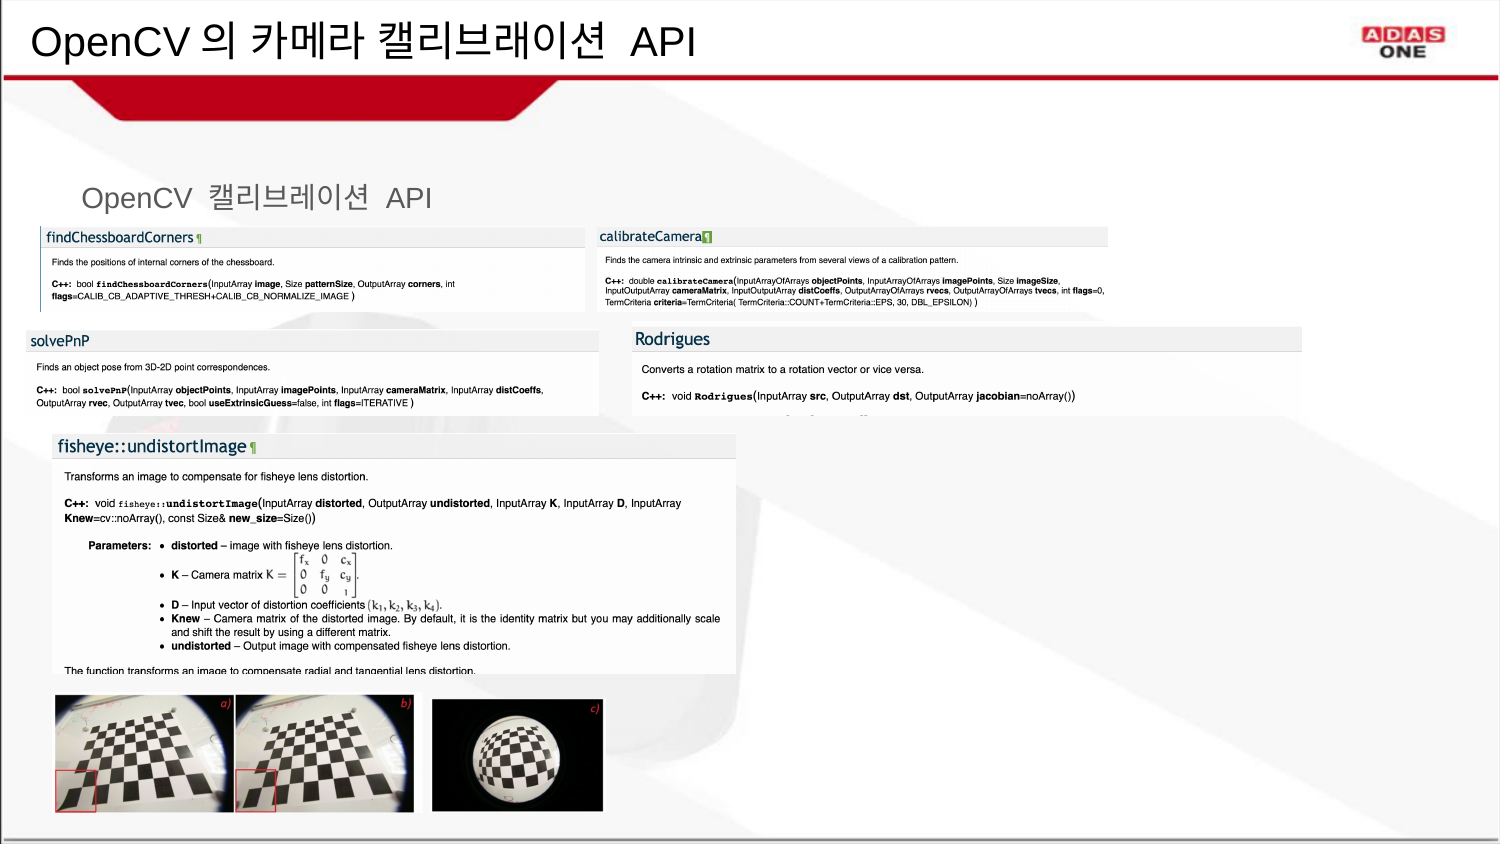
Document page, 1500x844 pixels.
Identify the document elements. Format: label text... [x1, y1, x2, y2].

title OpenCV의 카메라 캘리브래이션 API [15, 0, 1277, 64]
list OpenCV 캘리브레이션 API [66, 158, 1137, 813]
list [107, 64, 479, 122]
picture [0, 0, 1500, 844]
